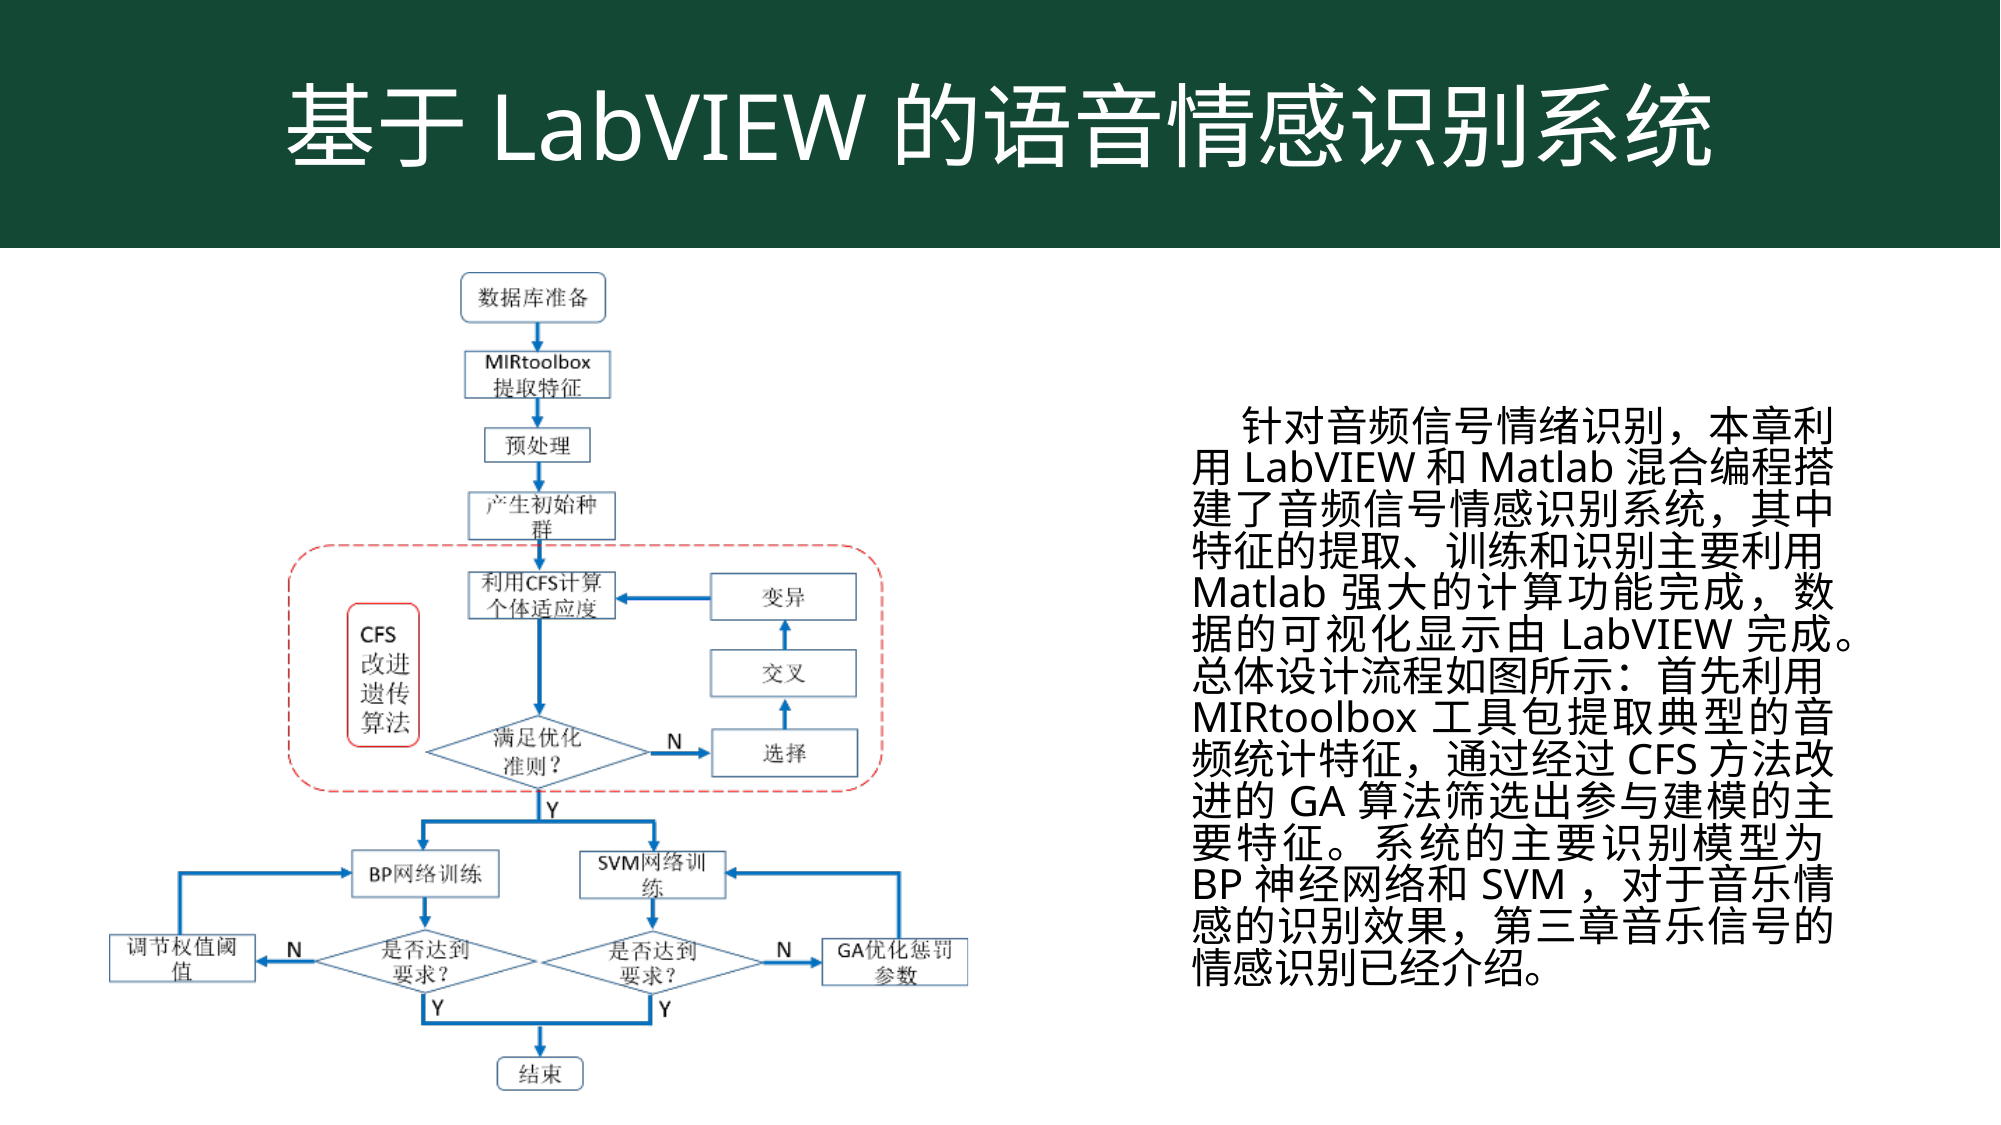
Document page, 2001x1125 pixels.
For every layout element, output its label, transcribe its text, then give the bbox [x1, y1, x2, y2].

picture [109, 272, 969, 1091]
text_box 针对音频信号情绪识别，本章利用LabVIEW和Matlab混合编程搭建了音频信号情感识别系统，其中特征的提取、训练和识别主要利用Matlab强大的计算功能完成，数据的可视化显示由LabVIEW完成。总体设计流程如图所示：首先利用MIRtoolbox工具包提取典型的音频统计特征，通过经过CFS方法改进的GA算法筛选出参与建模的主要特征。系统的主要识别模型为BP神经网络和SVM，对于音乐情感的识别效果，第三章音乐信号的情感识别已经介绍。 [1176, 400, 1851, 999]
text_box 基于LabVIEW的语音情感识别系统 [0, 0, 2000, 248]
